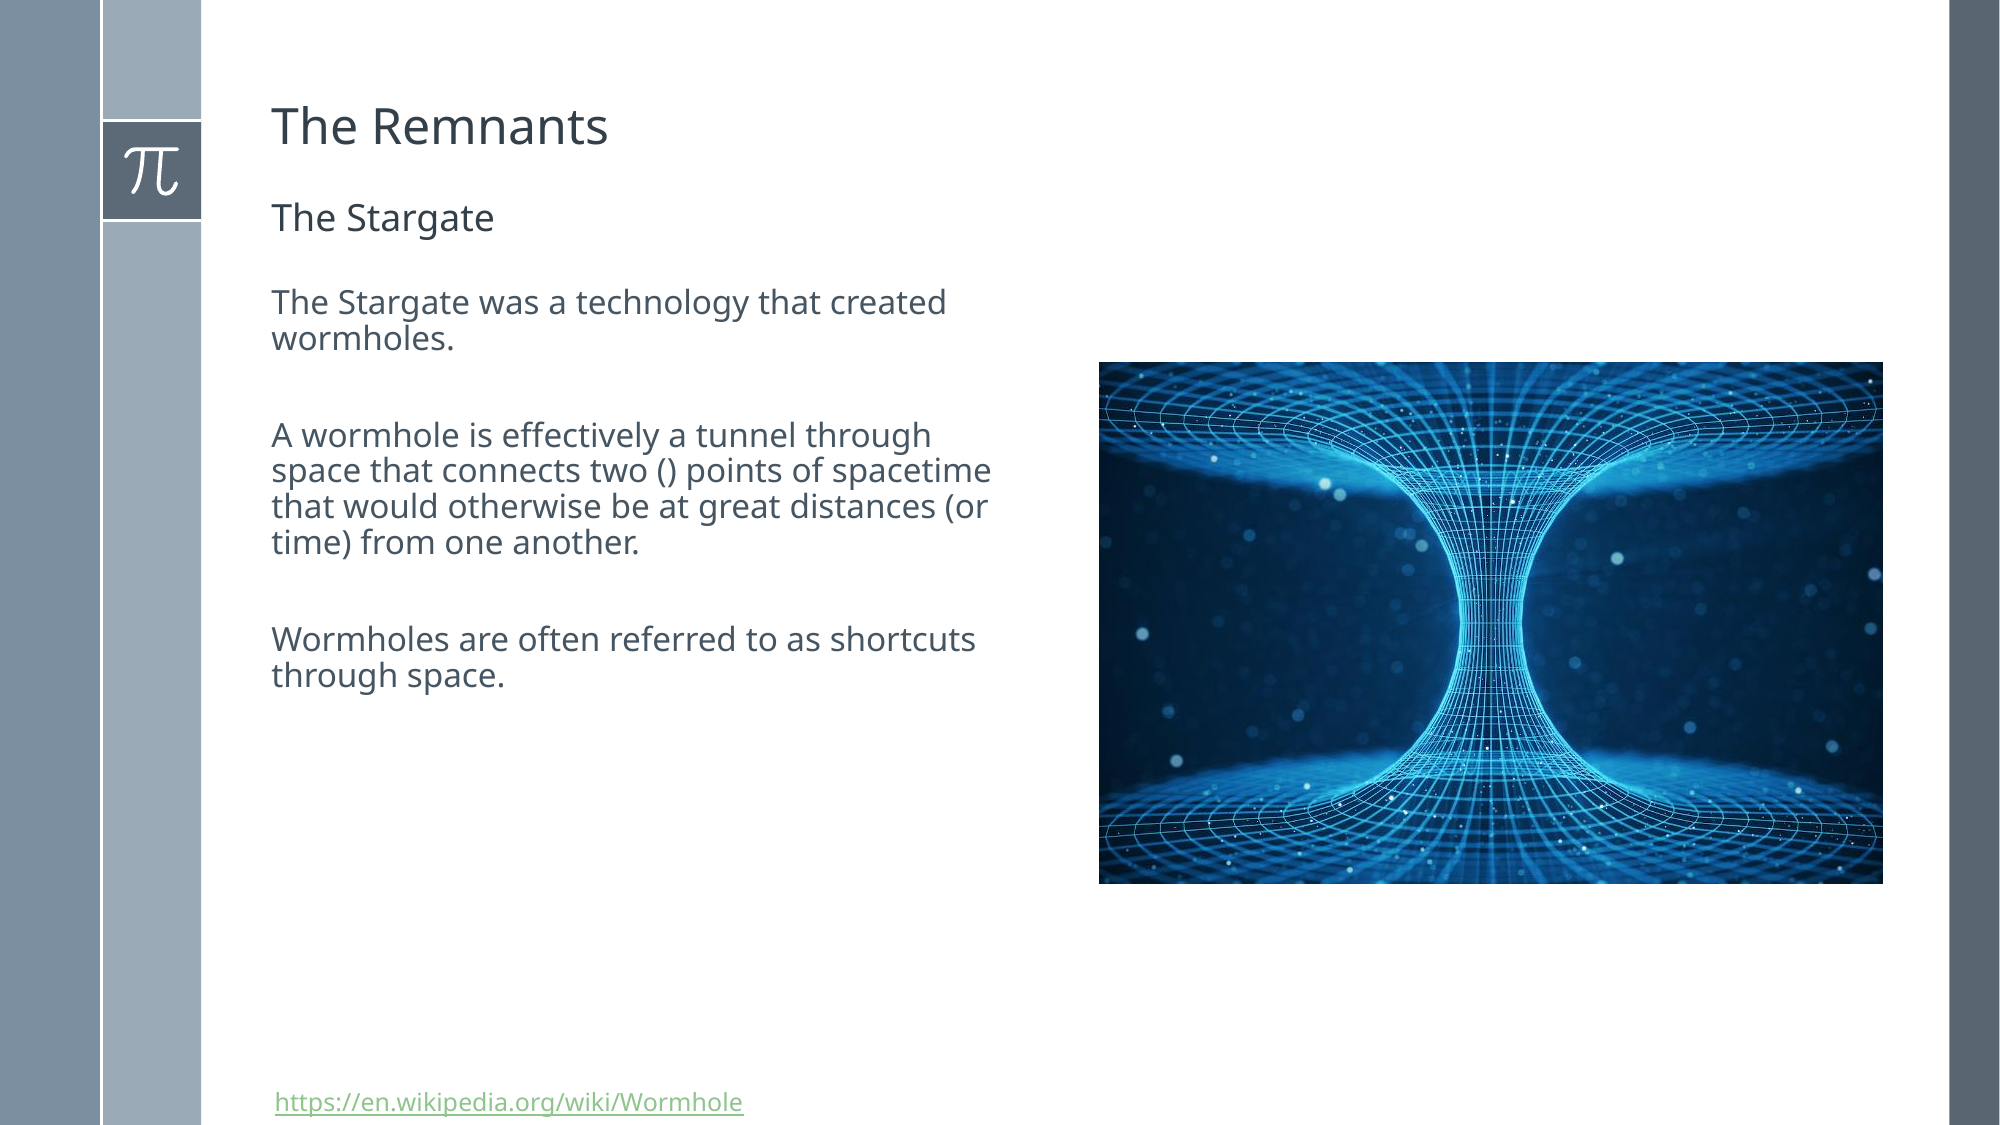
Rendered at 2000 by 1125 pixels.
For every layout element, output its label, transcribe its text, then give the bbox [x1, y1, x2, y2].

text_box The Stargate [256, 162, 1862, 247]
text_box https://en.wikipedia.org/wiki/Wormhole [259, 1079, 1862, 1125]
picture [1099, 362, 1883, 885]
title The Remnants [256, 96, 1862, 162]
